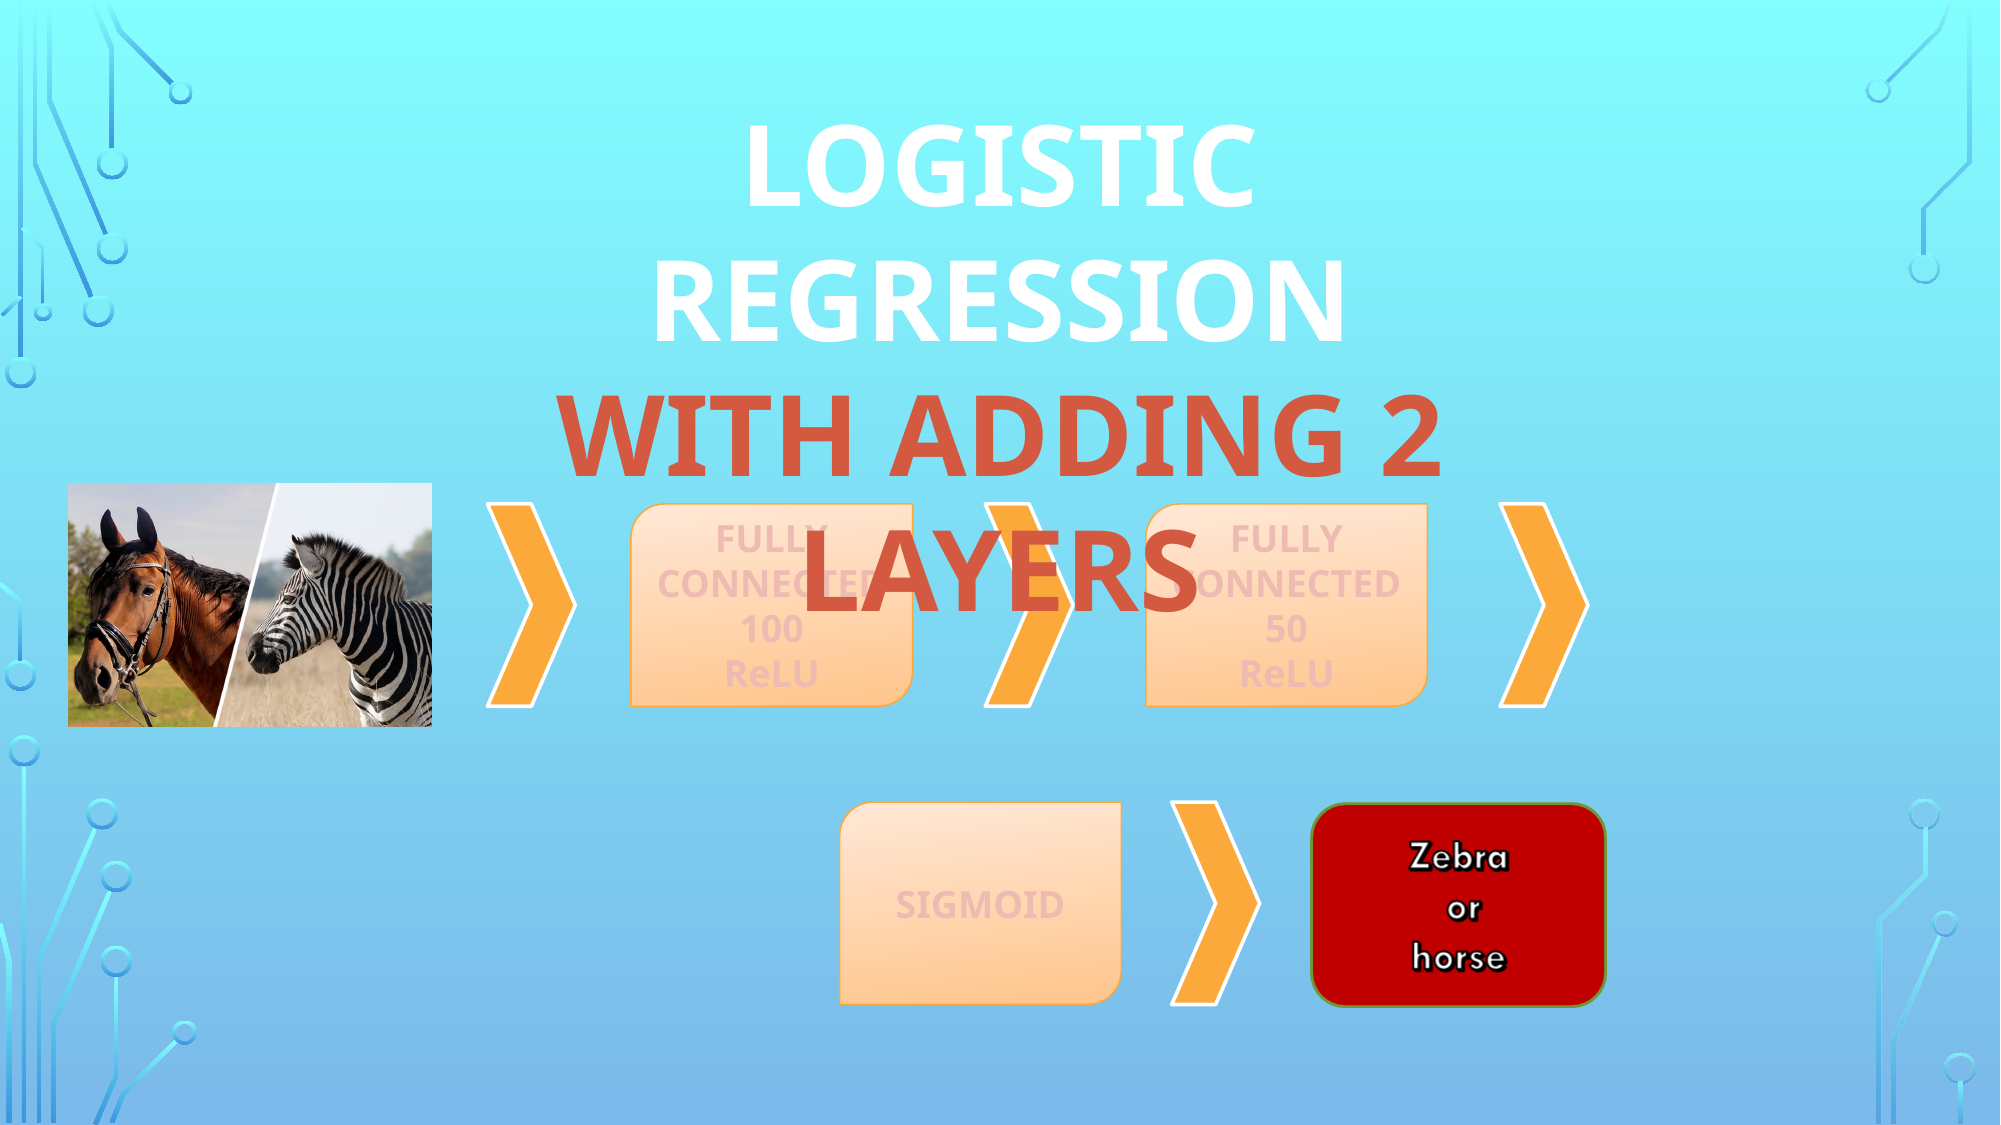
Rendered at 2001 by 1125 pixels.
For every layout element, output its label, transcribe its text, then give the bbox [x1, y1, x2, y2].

text_box LOGISTIC REGRESSION WITH ADDING 2 LAYERS [404, 86, 1595, 777]
picture [1309, 801, 1607, 1008]
text_box [1171, 802, 1260, 1005]
picture [68, 483, 432, 727]
text_box SIGMOID [839, 802, 1122, 1005]
